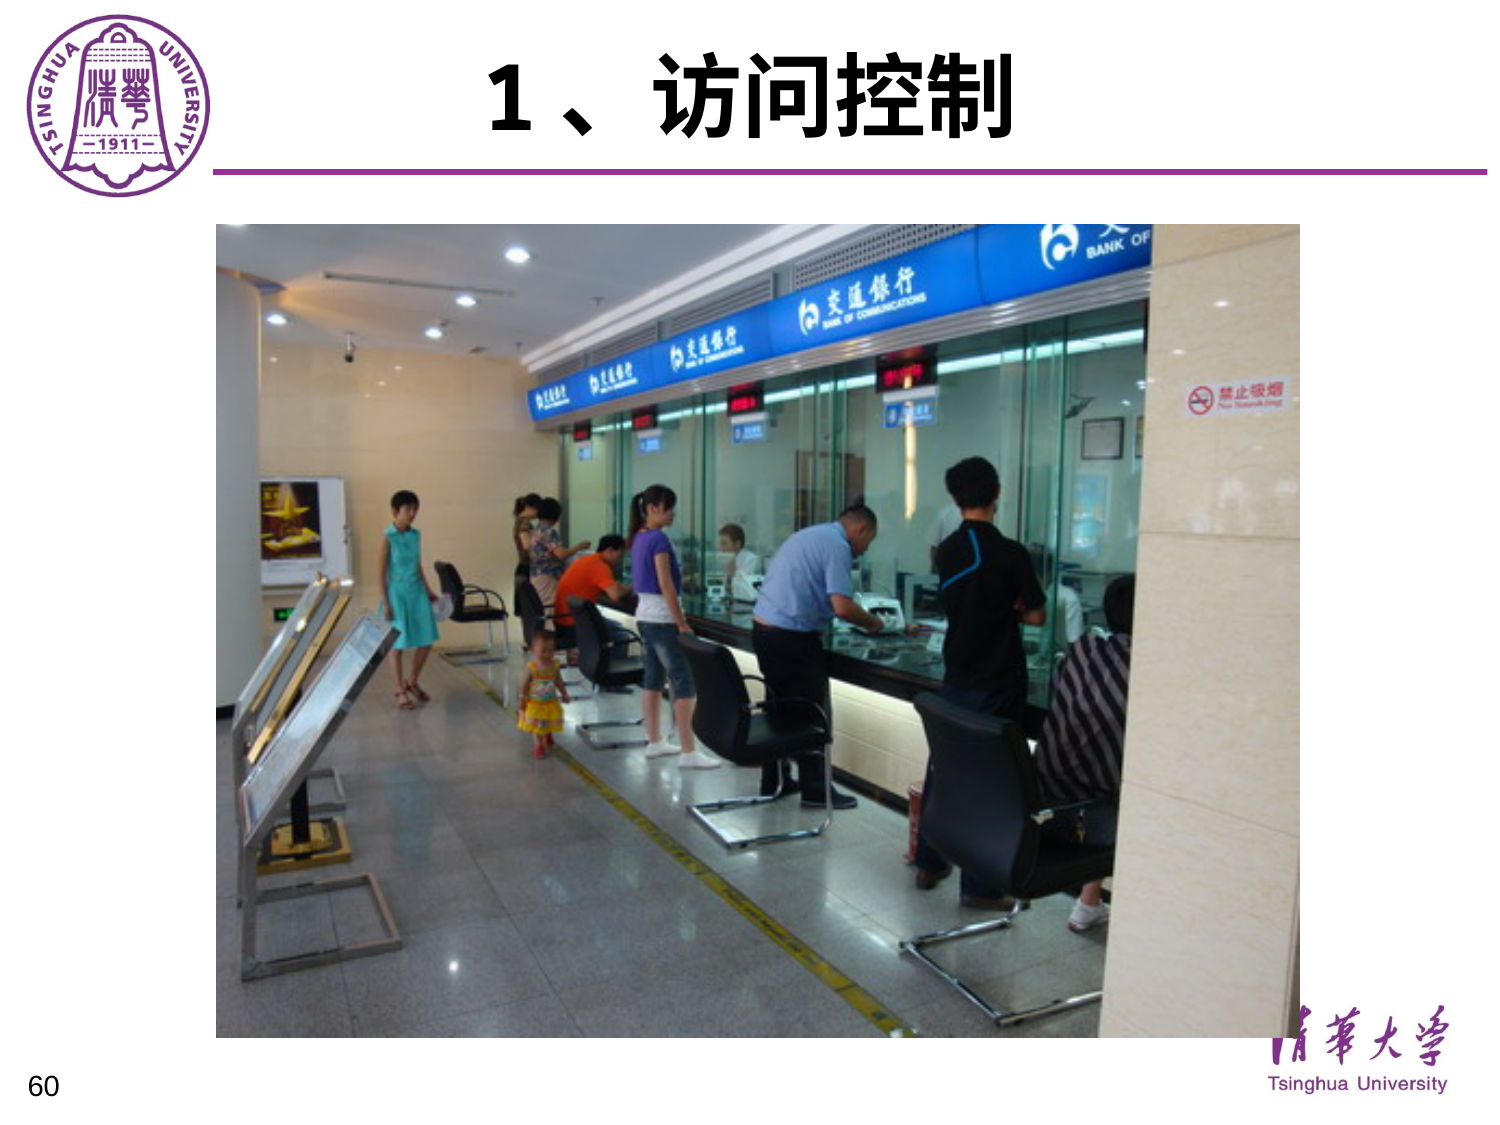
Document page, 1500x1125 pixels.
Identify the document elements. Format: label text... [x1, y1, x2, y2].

picture [216, 224, 1454, 1101]
picture [24, 12, 213, 37]
title 1、访问控制 [24, 37, 1476, 151]
footer 60 [12, 1059, 176, 1125]
picture [24, 151, 213, 200]
